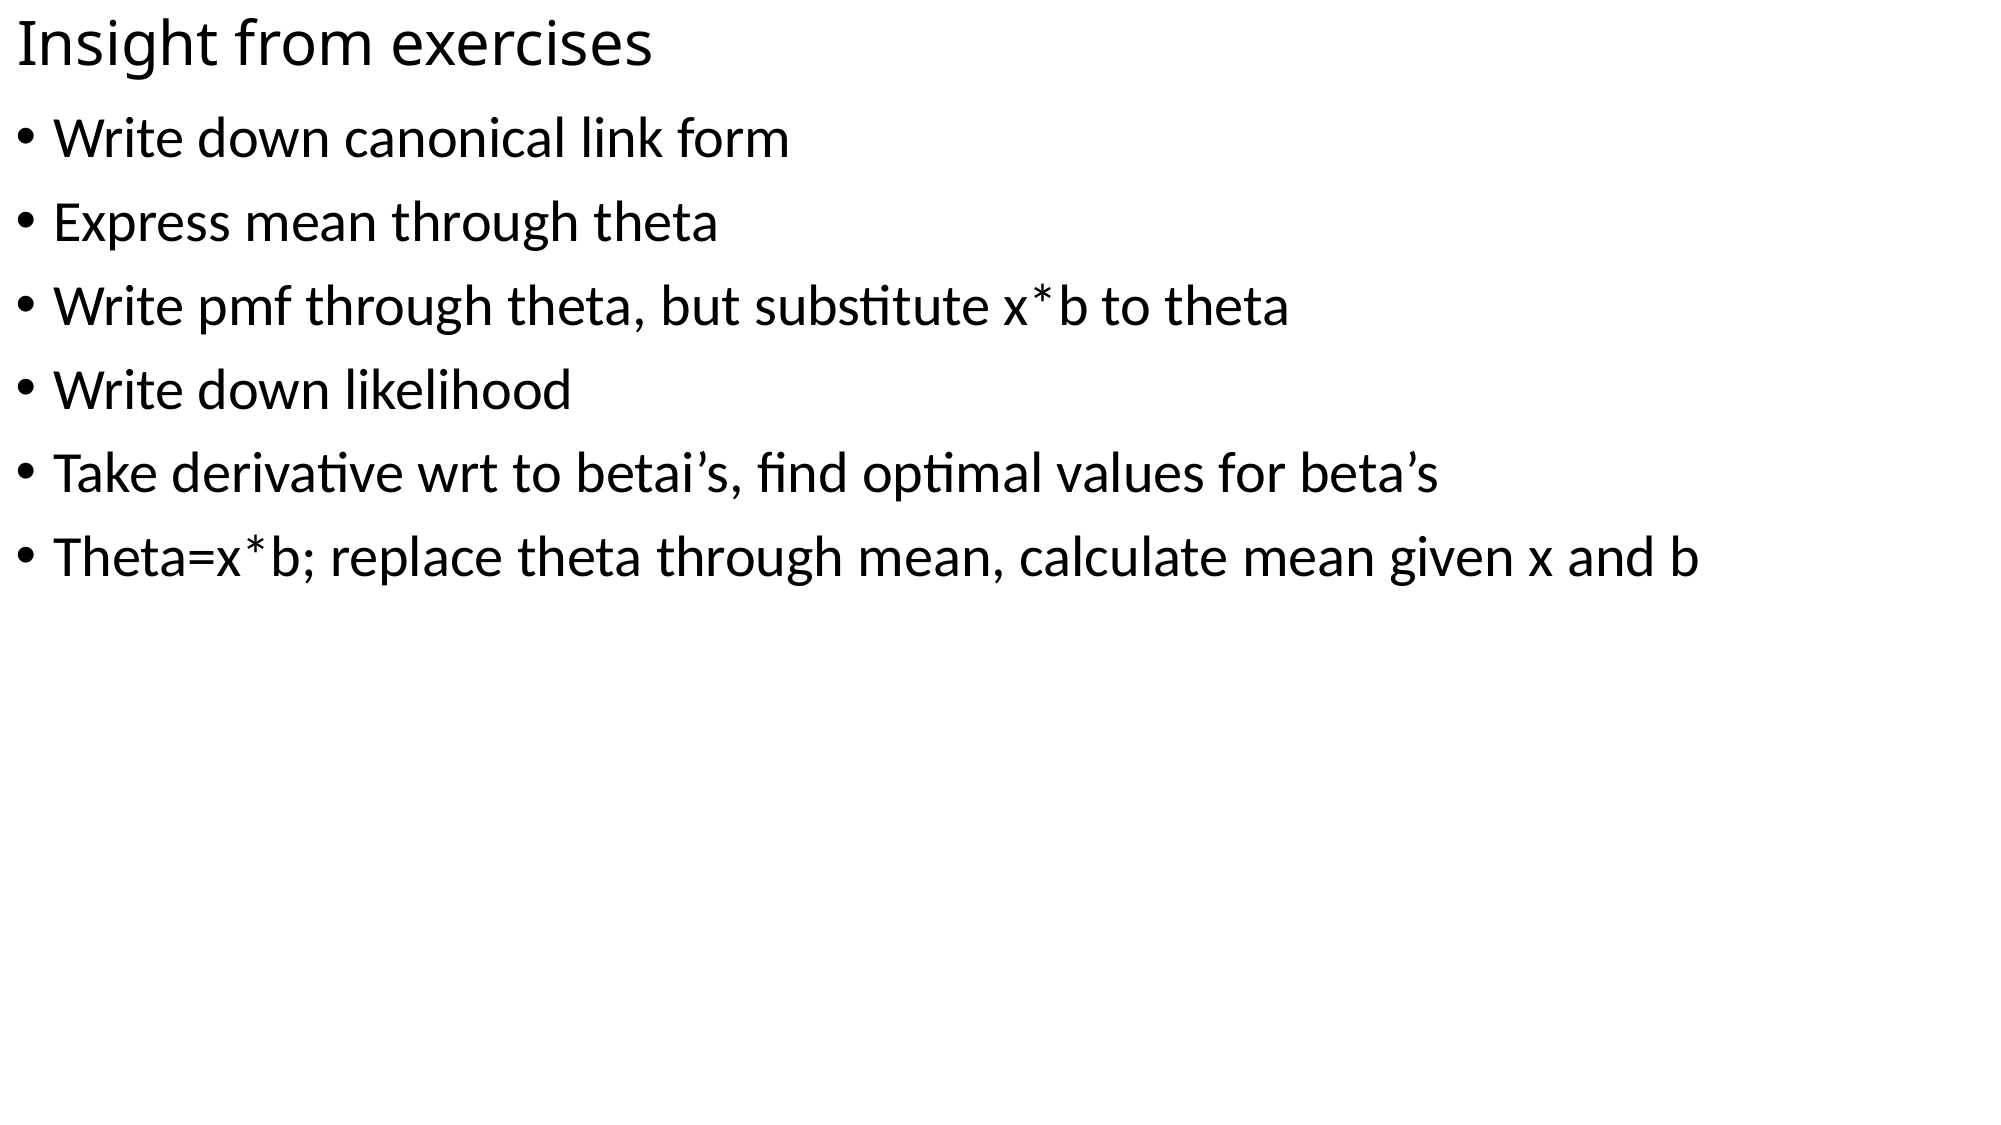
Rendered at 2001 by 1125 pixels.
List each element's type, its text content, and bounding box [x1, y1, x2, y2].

title Insight from exercises [2, 4, 1999, 86]
list Write down canonical link form Express mean through theta Write pmf through theta, but substitute x*b to theta Write down likelihood Take derivative wrt to betai’s, find optimal values for beta’s Theta=x*b; replace theta through mean, calculate mean given x and b [0, 99, 1998, 1113]
